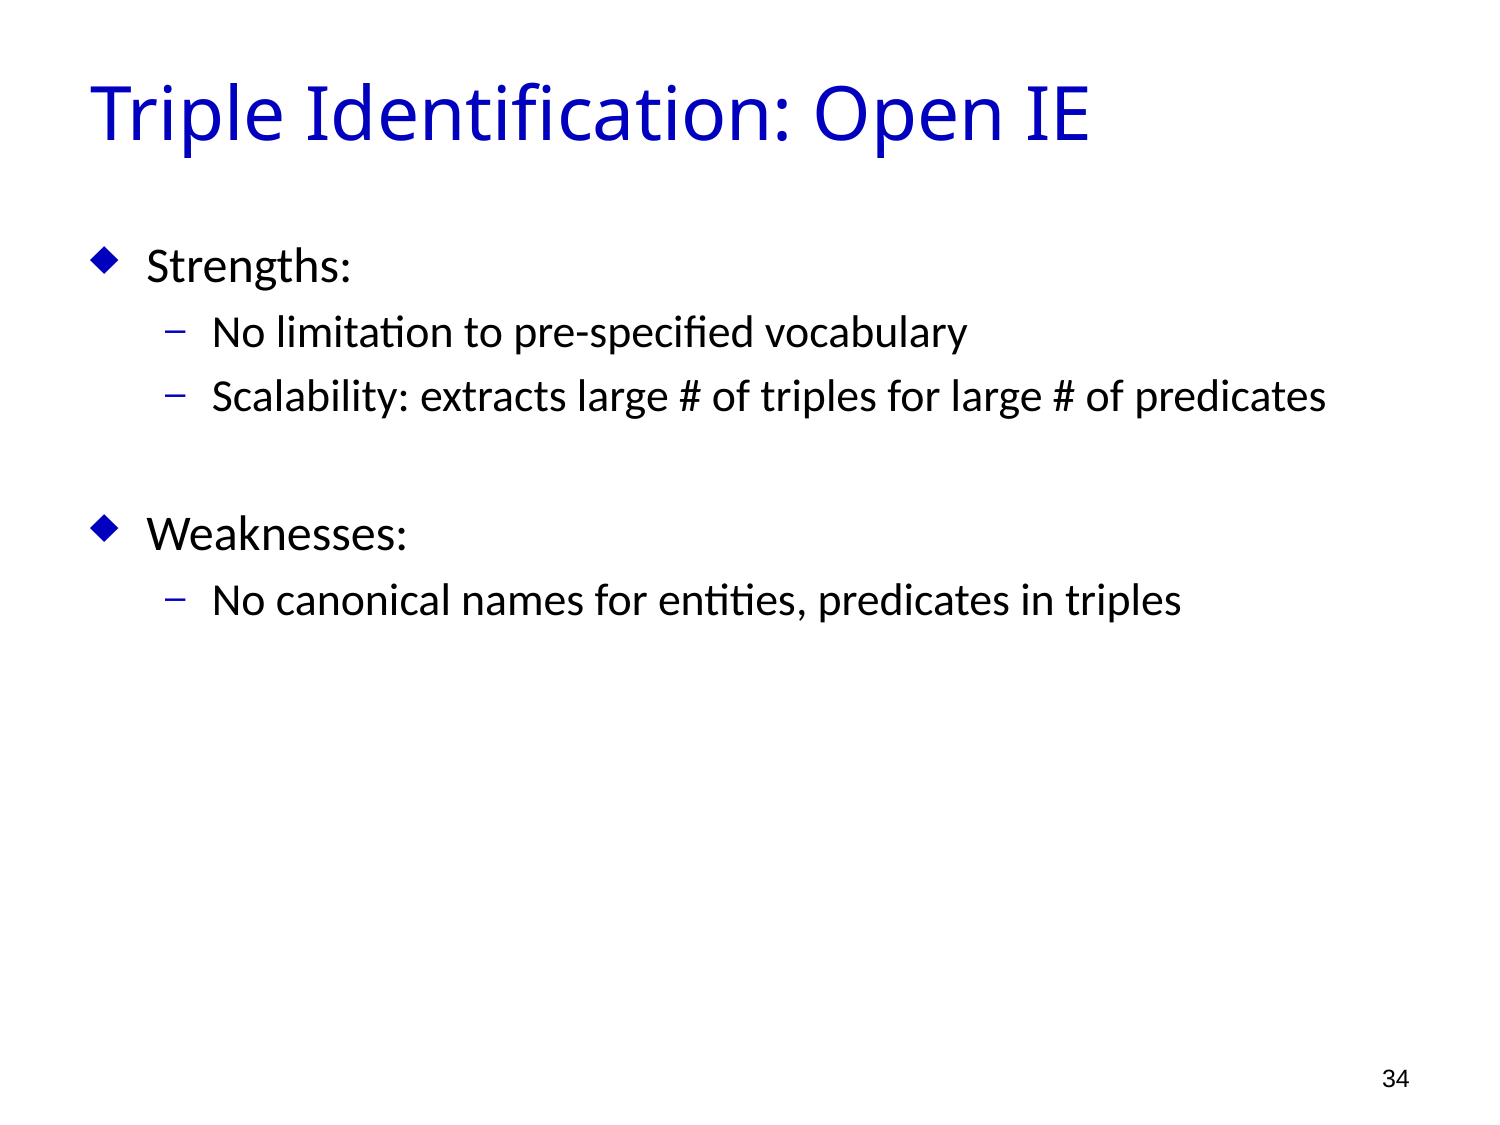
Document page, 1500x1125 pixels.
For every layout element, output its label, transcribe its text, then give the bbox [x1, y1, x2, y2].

slide_number 34 [1074, 1025, 1425, 1100]
list Strengths: No limitation to pre-specified vocabulary Scalability: extracts large # of triples for large # of predicates Weaknesses: No canonical names for entities, predicates in triples [74, 224, 1500, 963]
title Triple Identification: Open IE [74, 45, 1500, 176]
